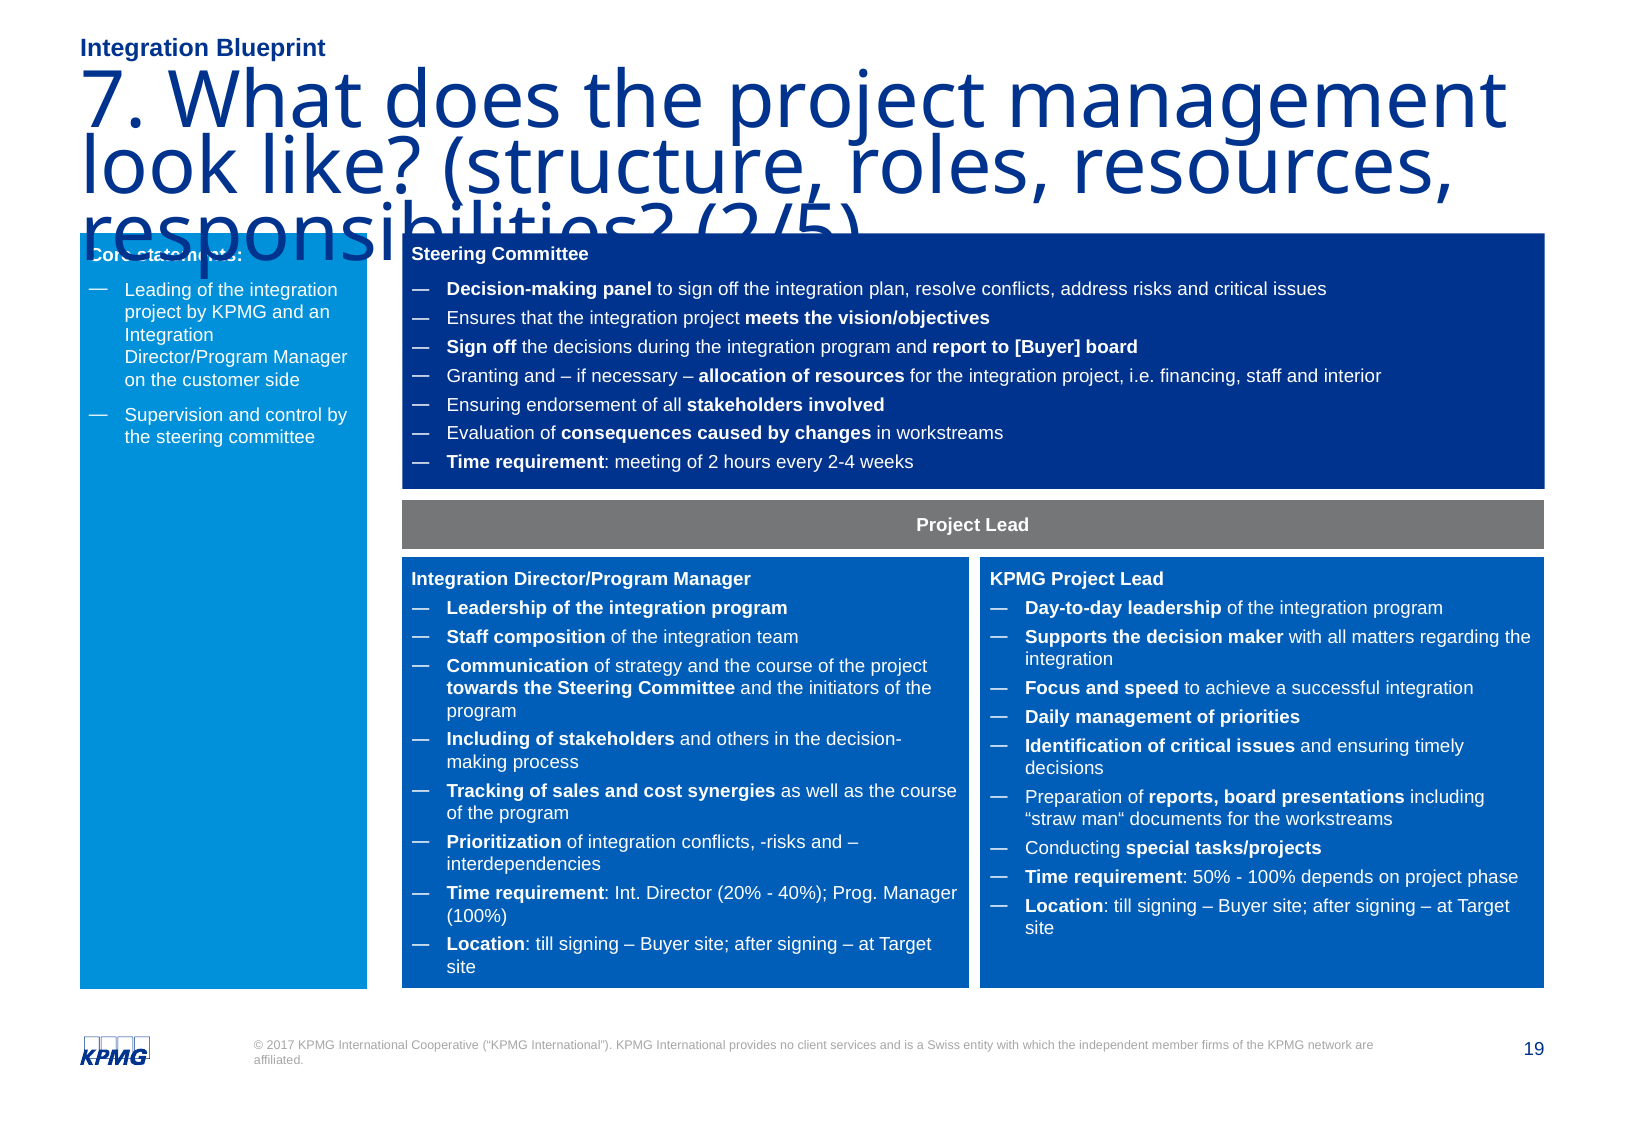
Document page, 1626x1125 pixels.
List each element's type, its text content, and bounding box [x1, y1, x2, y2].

text_box Integration Director/Program Manager Leadership of the integration program Staff composition of the integration team Communication of strategy and the course of the project towards the Steering Committee and the initiators of the program Including of stakeholders and others in the decision-making process Tracking of sales and cost synergies as well as the course of the program Prioritization of integration conflicts, -risks and –interdependencies Time requirement: Int. Director (20% - 40%); Prog. Manager (100%) Location: till signing – Buyer site; after signing – at Target site [402, 558, 968, 988]
text_box Project Lead [402, 500, 1544, 548]
text_box KPMG Project Lead Day-to-day leadership of the integration program Supports the decision maker with all matters regarding the integration Focus and speed to achieve a successful integration Daily management of priorities Identification of critical issues and ensuring timely decisions Preparation of reports, board presentations including “straw man“ documents for the workstreams Conducting special tasks/projects Time requirement: 50% - 100% depends on project phase Location: till signing – Buyer site; after signing – at Target site [980, 558, 1544, 988]
title 7. What does the project management look like? (structure, roles, resources, responsibilities? (2/5) [80, 74, 1544, 193]
list Integration Blueprint [80, 33, 1490, 62]
text_box Steering Committee Decision-making panel to sign off the integration plan, resolve conflicts, address risks and critical issues Ensures that the integration project meets the vision/objectives Sign off the decisions during the integration program and report to [Buyer] board Granting and – if necessary – allocation of resources for the integration project, i.e. financing, staff and interior Ensuring endorsement of all stakeholders involved Evaluation of consequences caused by changes in workstreams Time requirement: meeting of 2 hours every 2-4 weeks [402, 233, 1545, 489]
list Core statements: Leading of the integration project by KPMG and an Integration Director/Program Manager on the customer side Supervision and control by the steering committee [80, 233, 367, 989]
